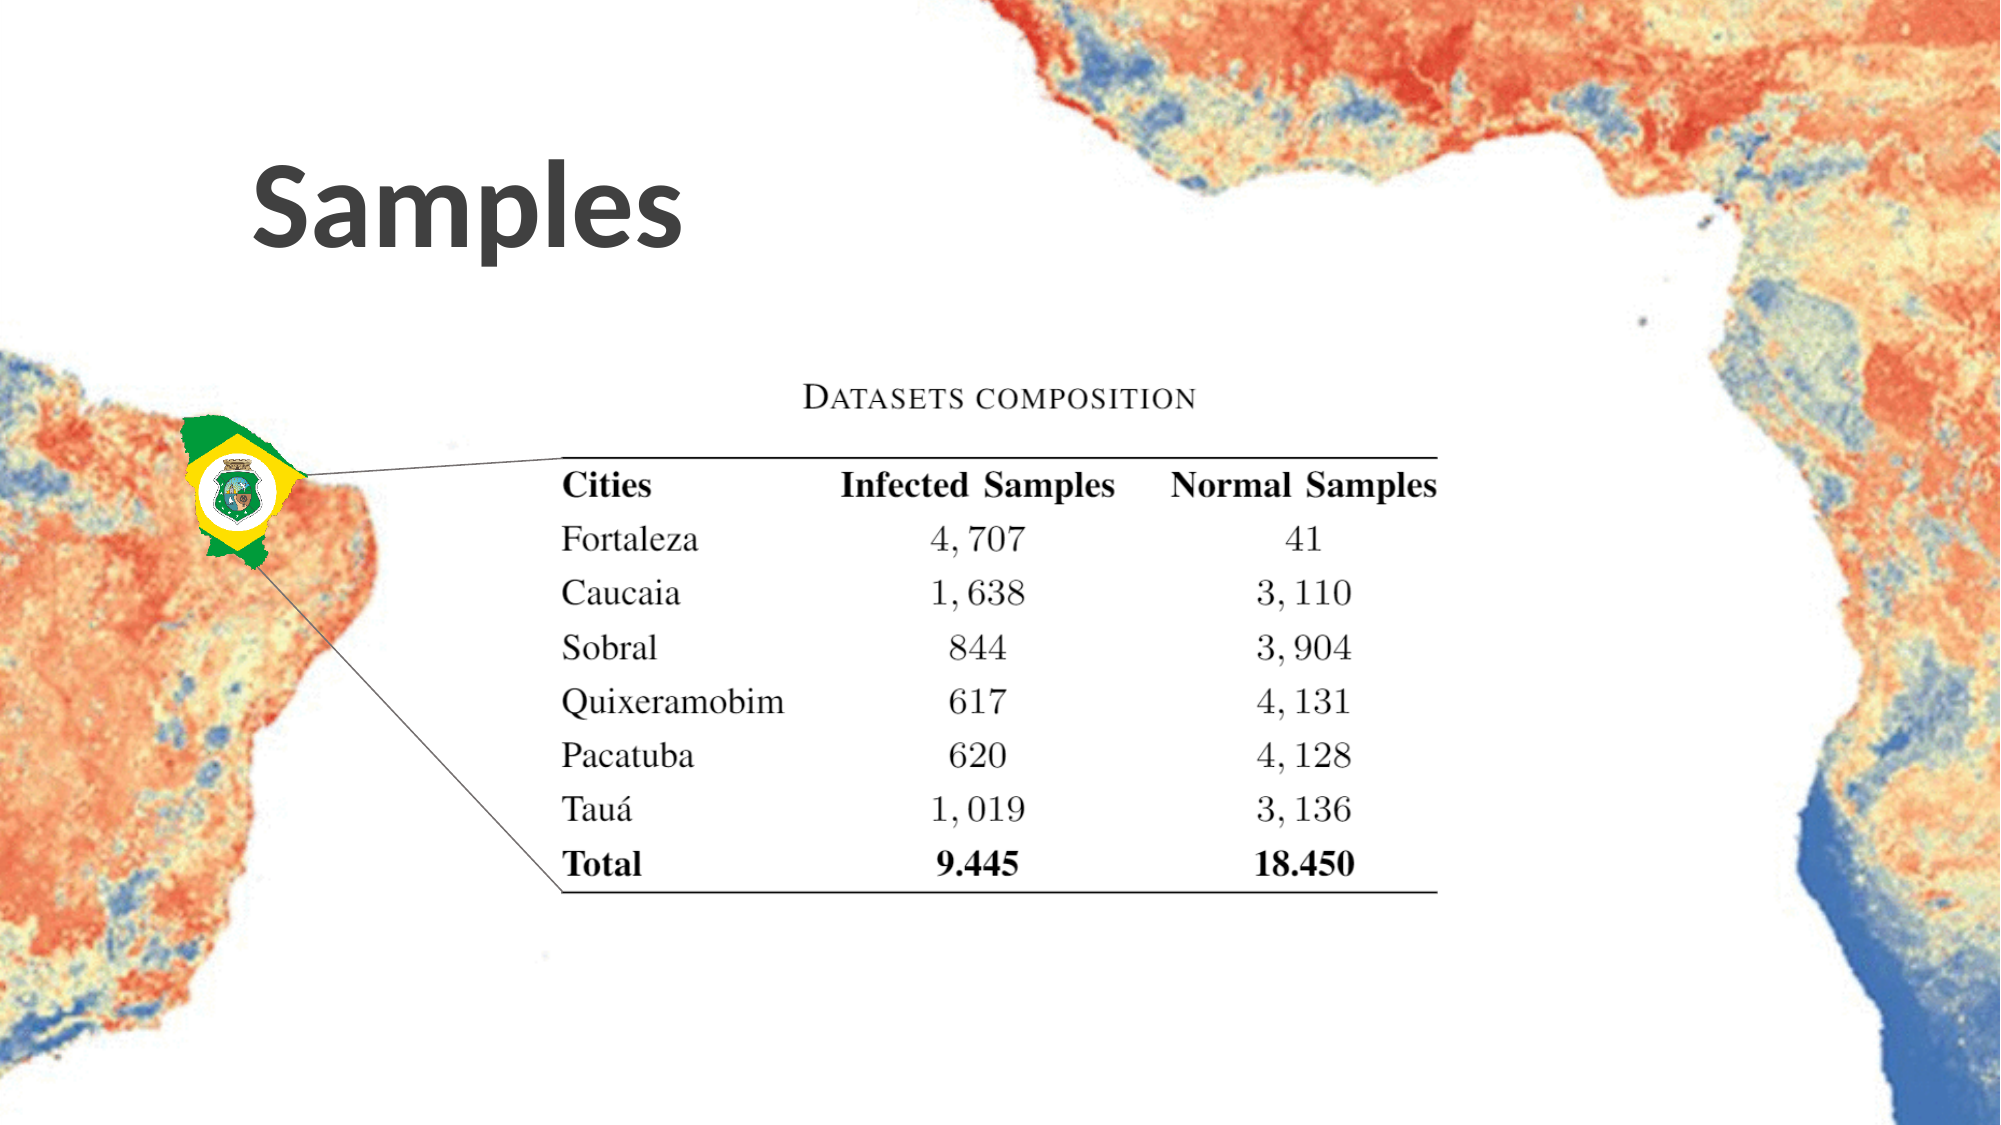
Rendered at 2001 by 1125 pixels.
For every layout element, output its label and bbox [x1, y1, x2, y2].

text_box [243, 552, 563, 893]
picture [0, 0, 2000, 1125]
text_box [311, 458, 564, 476]
